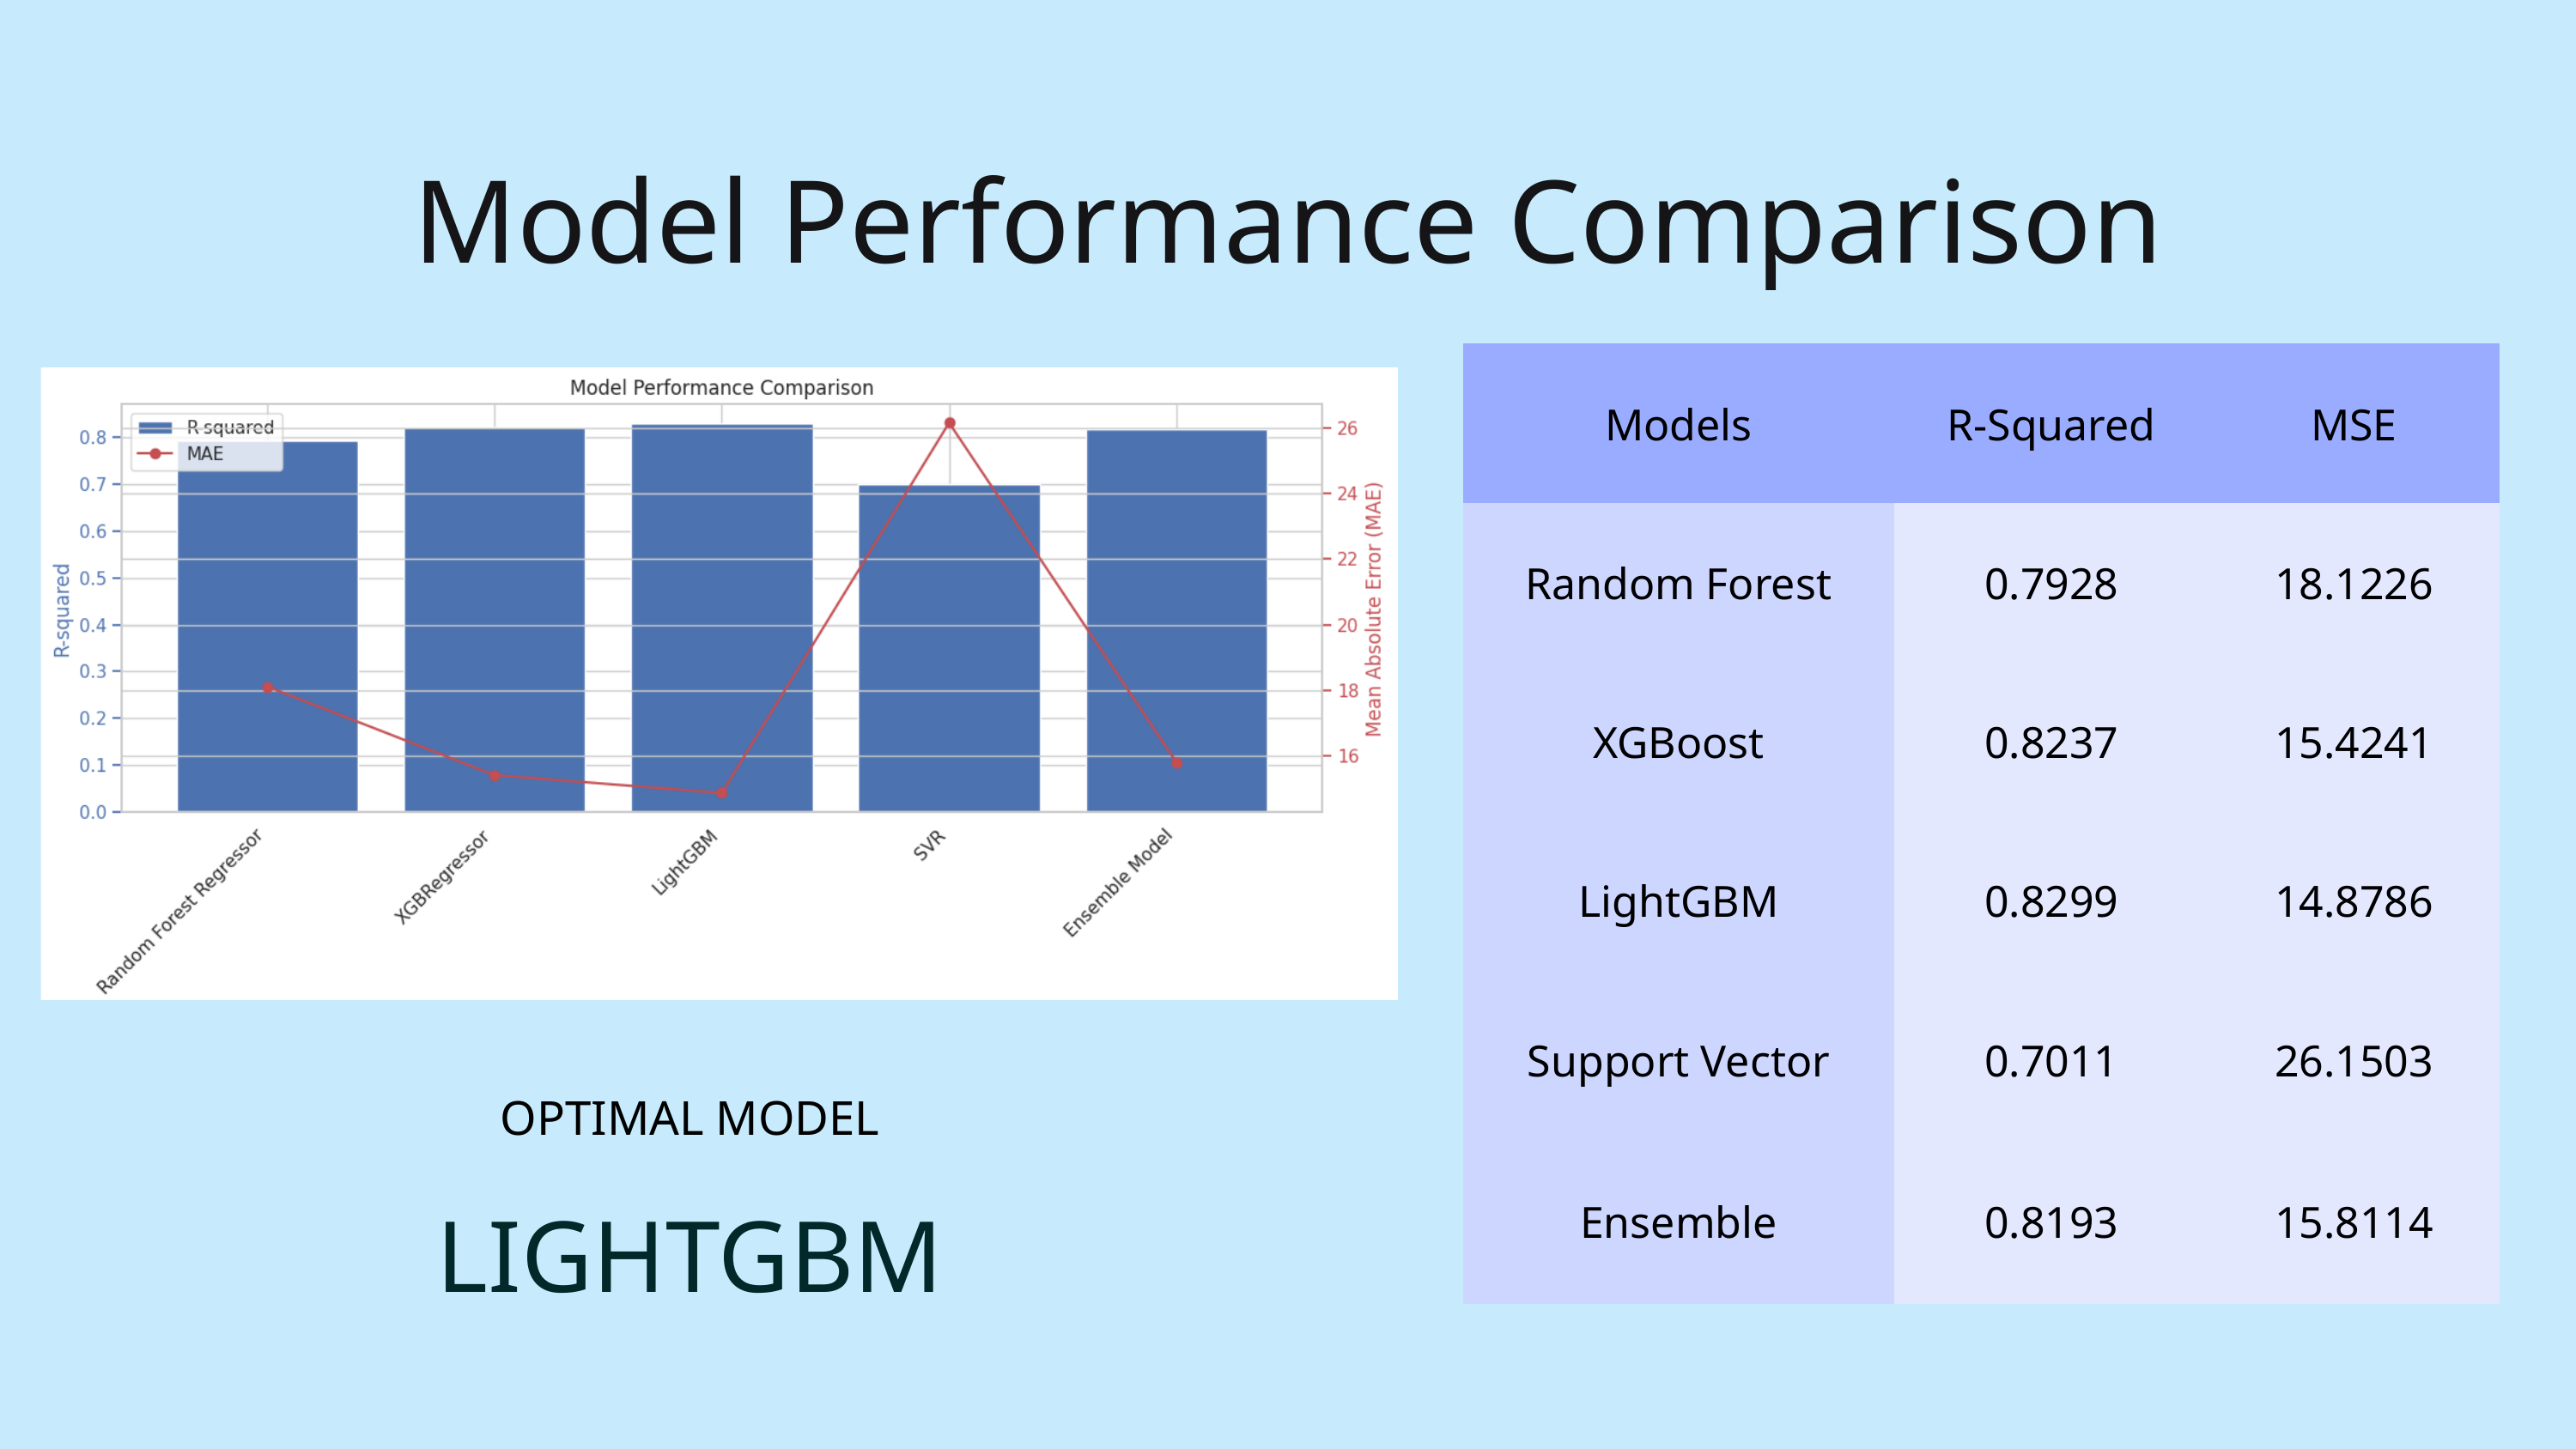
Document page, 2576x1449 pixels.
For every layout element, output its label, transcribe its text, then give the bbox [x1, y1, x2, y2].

text_box LIGHTGBM [384, 1174, 996, 1313]
table_cell 0.8193 [1894, 1139, 2208, 1304]
table_cell XGBoost [1463, 662, 1894, 821]
table_cell 18.1226 [2208, 503, 2500, 662]
text_box [40, 367, 1398, 1001]
text_box Model Performance Comparison [144, 125, 2432, 287]
table_cell 15.8114 [2208, 1139, 2500, 1304]
table_cell LightGBM [1463, 821, 1894, 979]
table_cell Ensemble [1463, 1139, 1894, 1304]
table_cell 15.4241 [2208, 662, 2500, 821]
table_cell 14.8786 [2208, 821, 2500, 979]
table_cell Support Vector [1463, 979, 1894, 1139]
table_cell Random Forest [1463, 503, 1894, 662]
table_cell 0.7011 [1894, 979, 2208, 1139]
table_cell 0.8299 [1894, 821, 2208, 979]
table_cell 26.1503 [2208, 979, 2500, 1139]
table_cell 0.8237 [1894, 662, 2208, 821]
table_cell 0.7928 [1894, 503, 2208, 662]
table_header R-Squared [1894, 343, 2208, 503]
table_header MSE [2208, 343, 2500, 503]
table_header Models [1463, 343, 1894, 503]
text_box OPTIMAL MODEL [384, 1079, 996, 1145]
